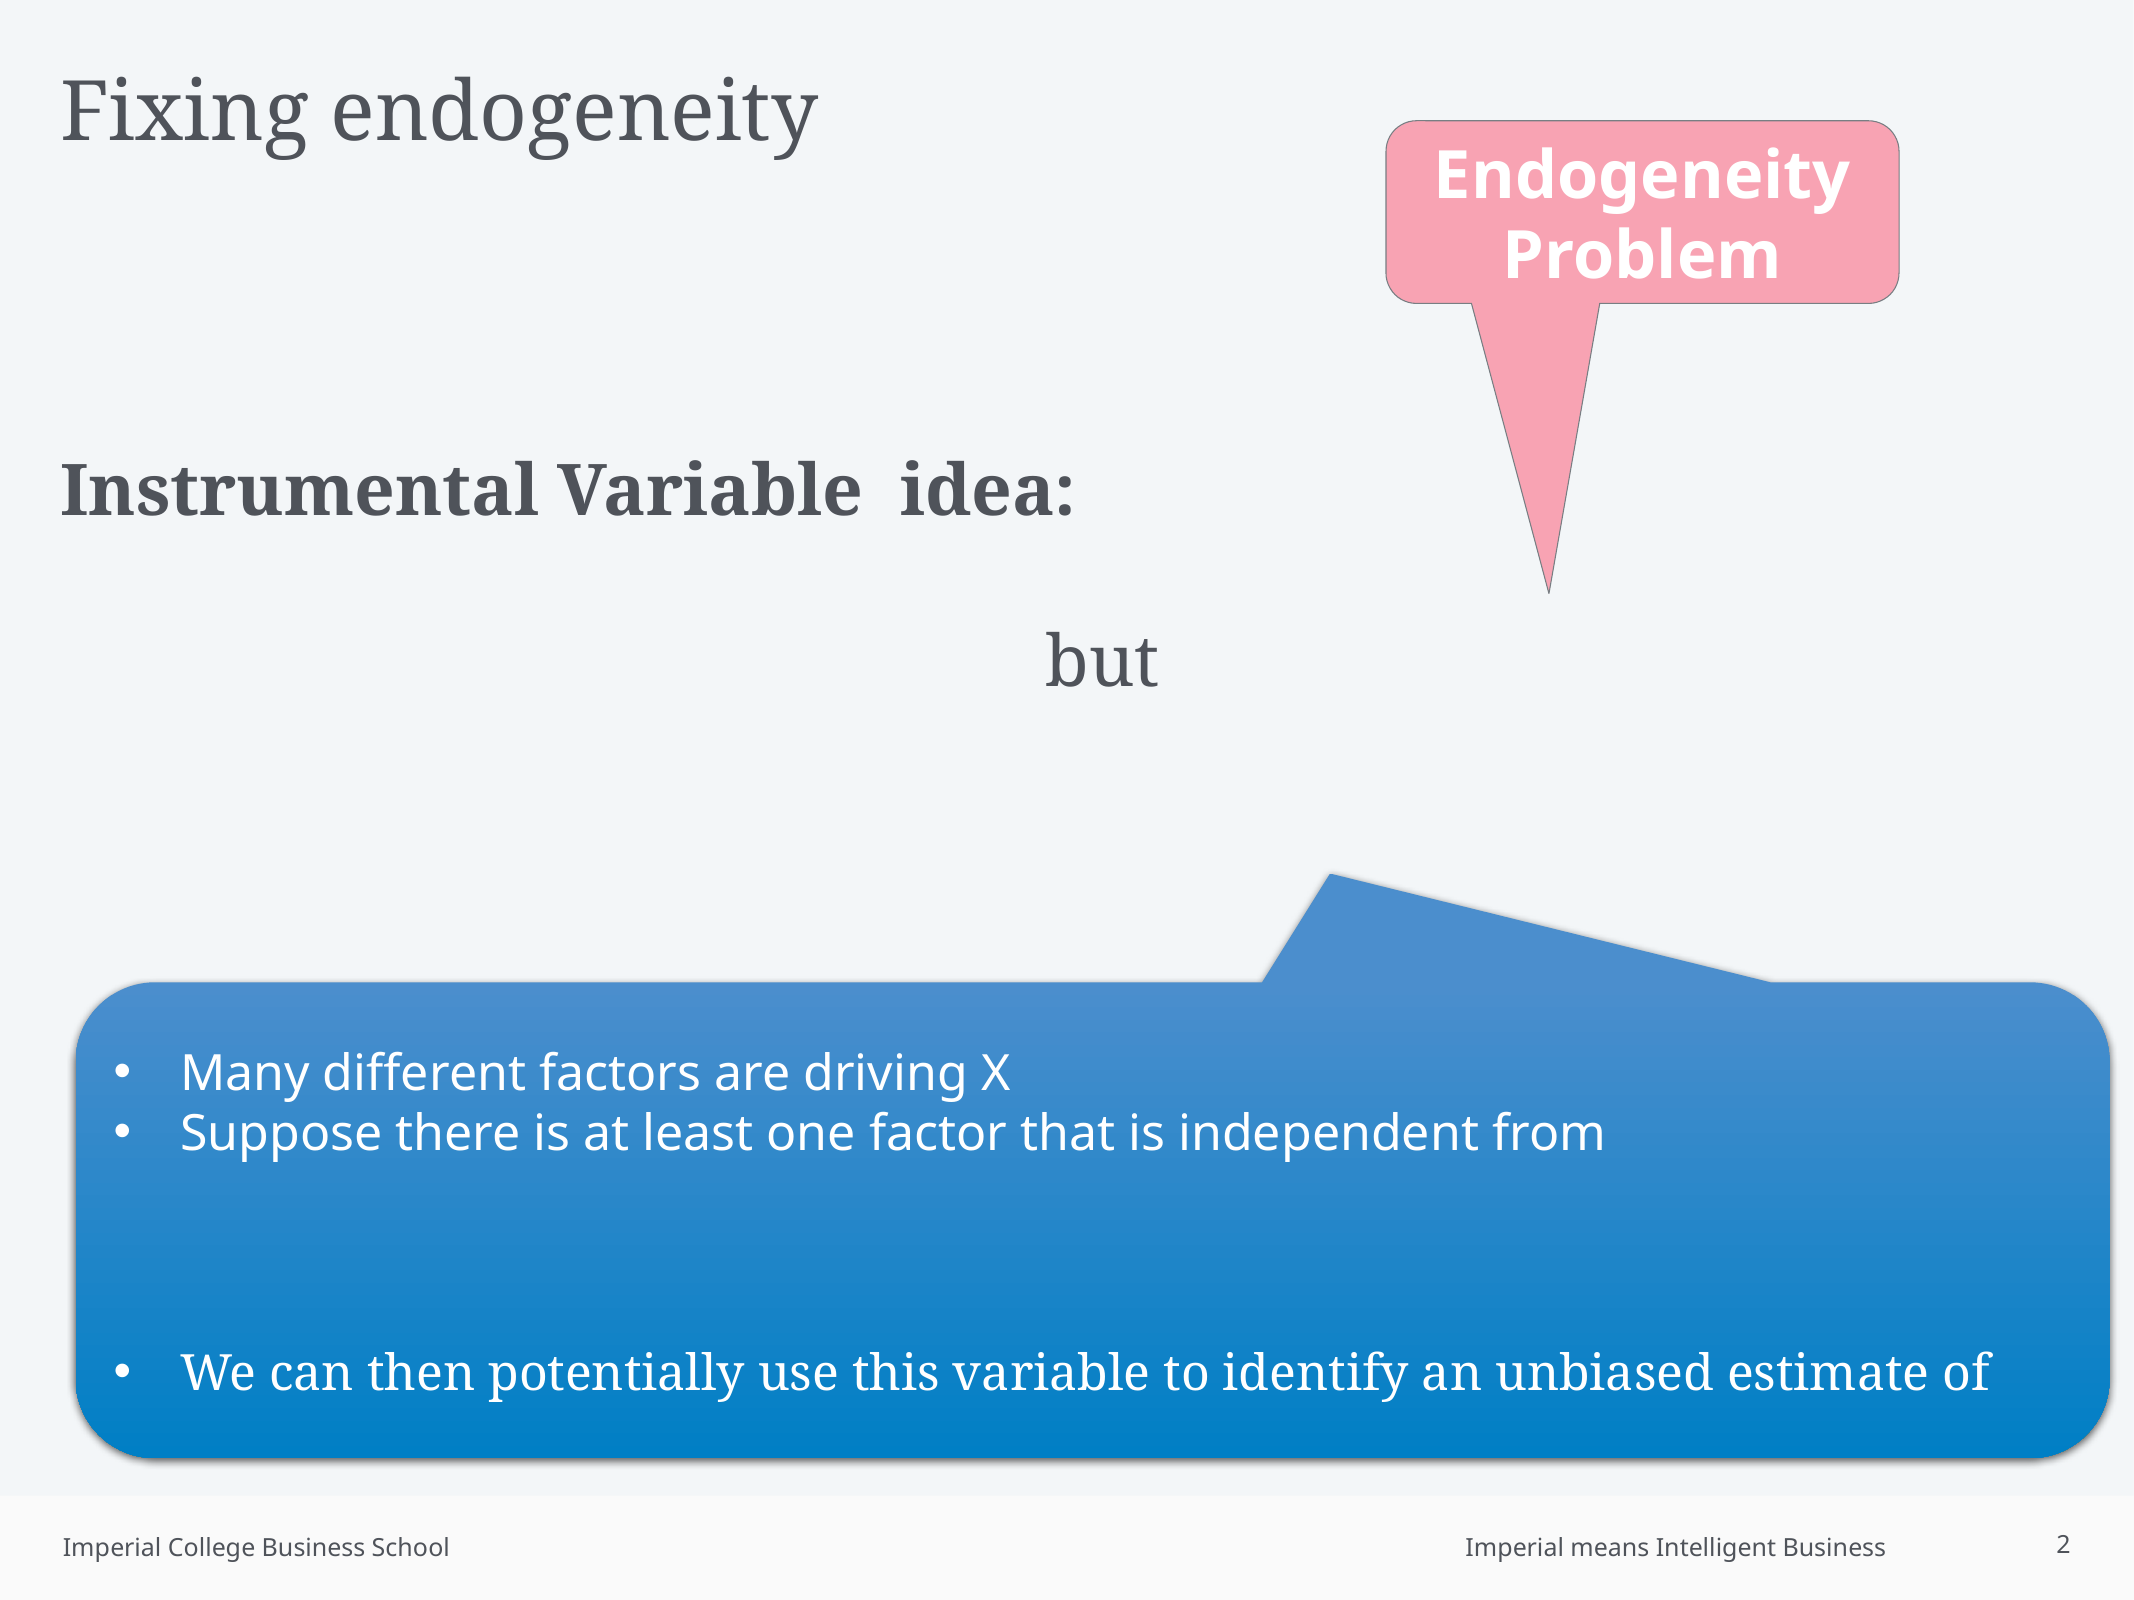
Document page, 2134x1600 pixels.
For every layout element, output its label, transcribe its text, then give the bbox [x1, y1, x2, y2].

text_box Endogeneity Problem [1385, 120, 1900, 594]
title Fixing endogeneity [60, 77, 1673, 234]
